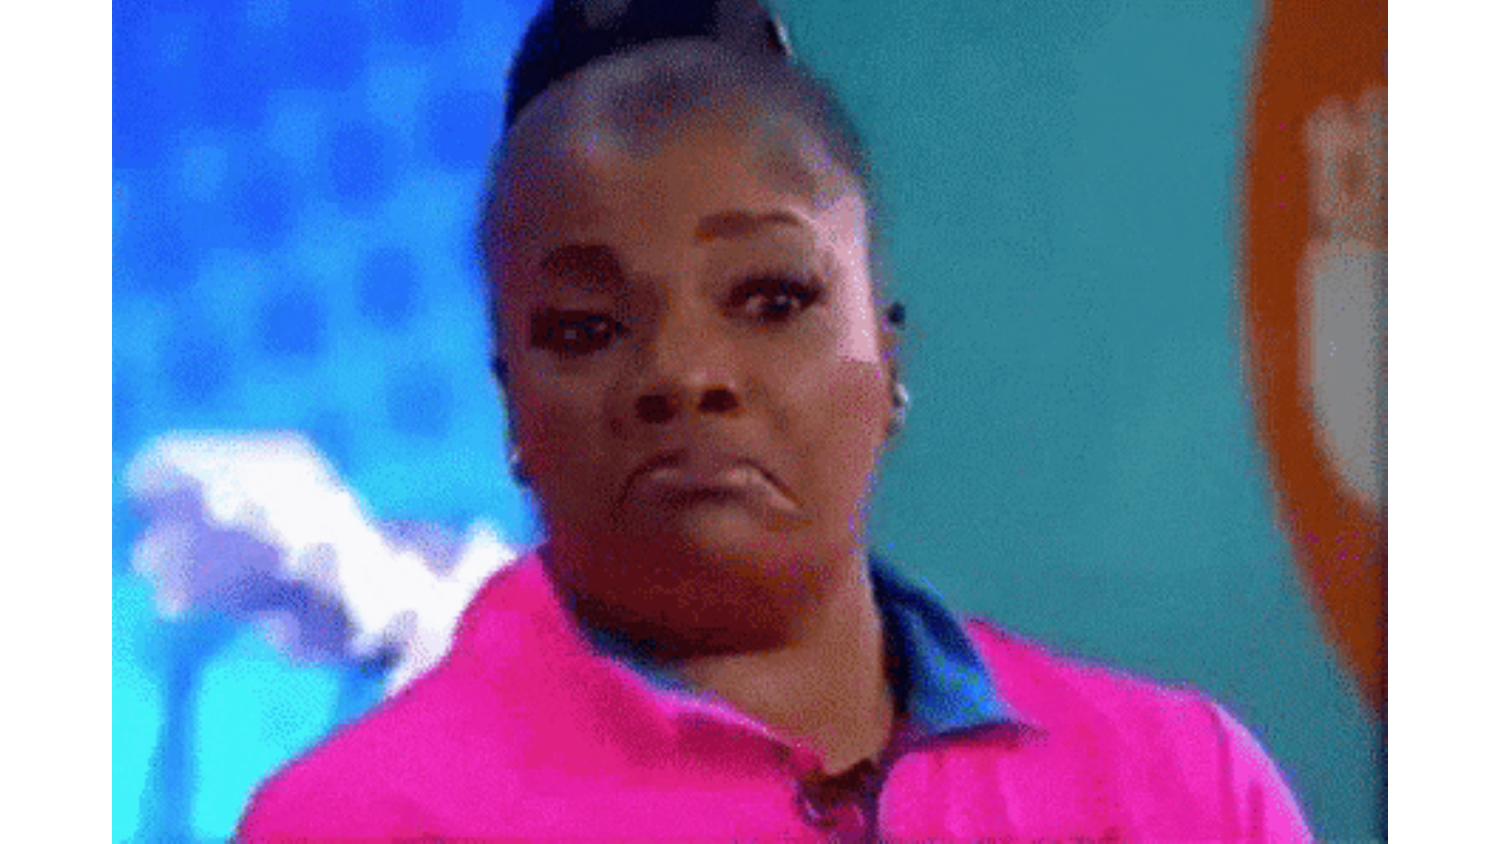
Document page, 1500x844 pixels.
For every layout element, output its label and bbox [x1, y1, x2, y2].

picture [112, 0, 1388, 844]
